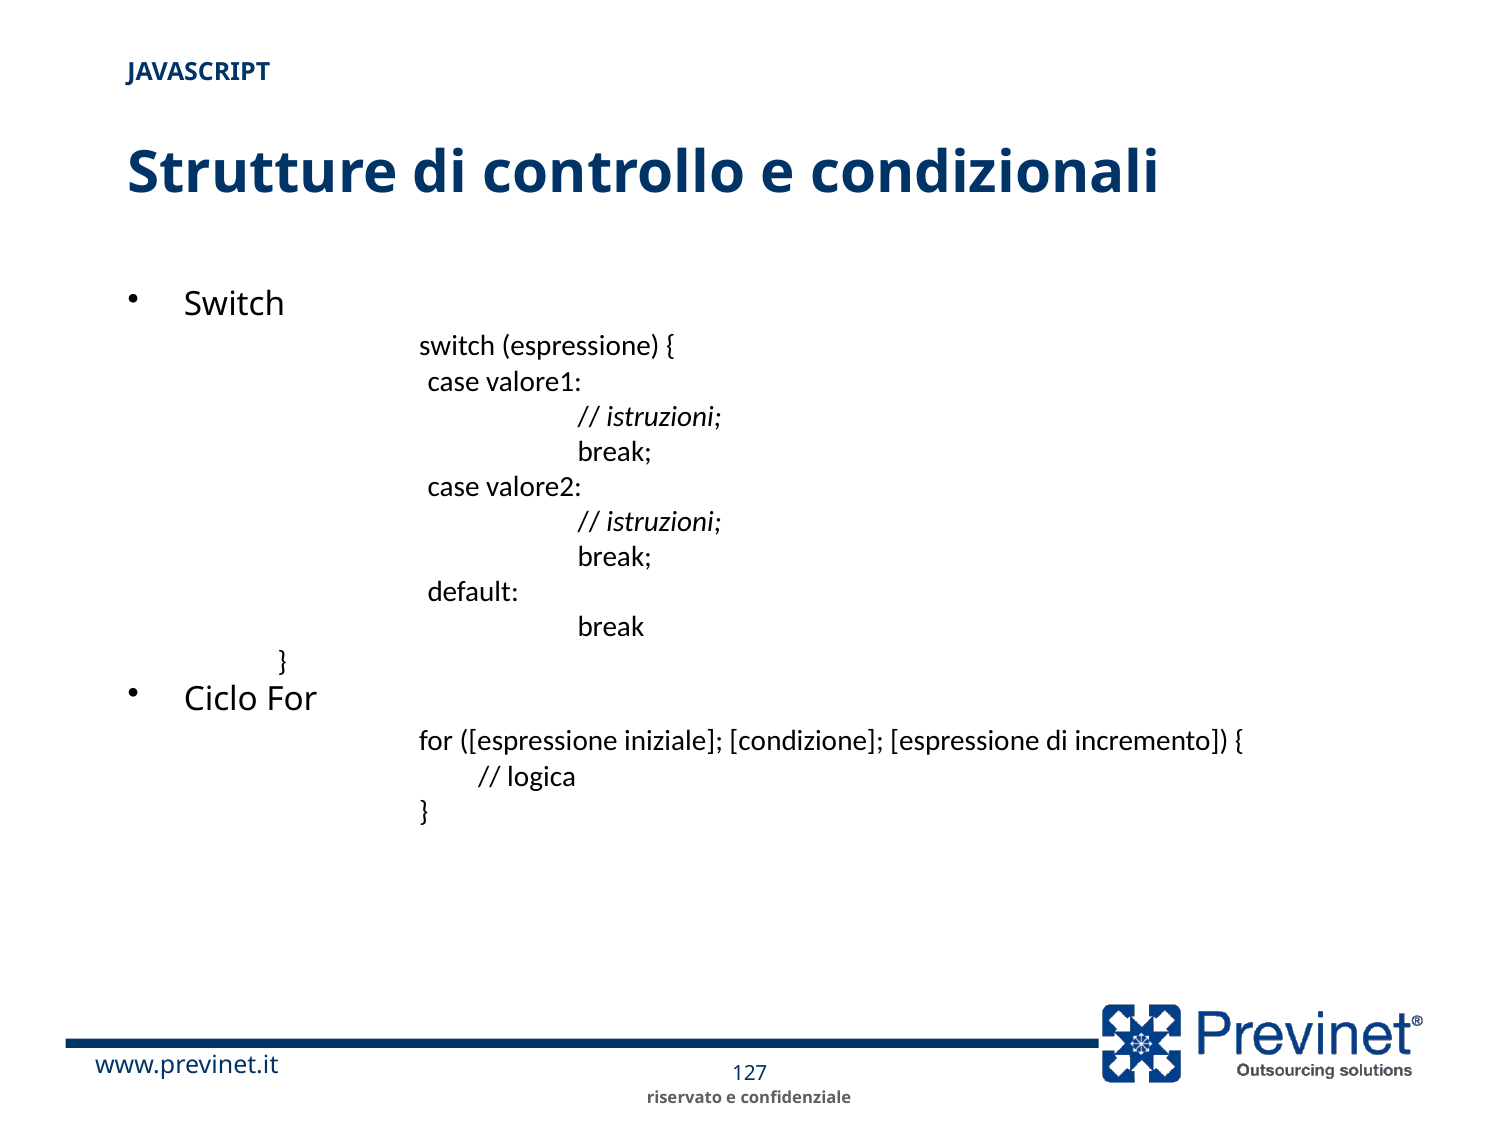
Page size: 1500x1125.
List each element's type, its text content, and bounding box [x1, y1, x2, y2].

picture [1099, 1024, 1438, 1087]
text_box Switch switch (espressione) { case valore1: // istruzioni; break; case valore2: // istruzioni; break; default: break } Ciclo For for ([espressione iniziale]; [condizione]; [espressione di incremento]) { // logica } [112, 275, 1459, 1024]
title Strutture di controllo e condizionali [112, 164, 1388, 263]
text_box JavaScript [112, 0, 1388, 164]
